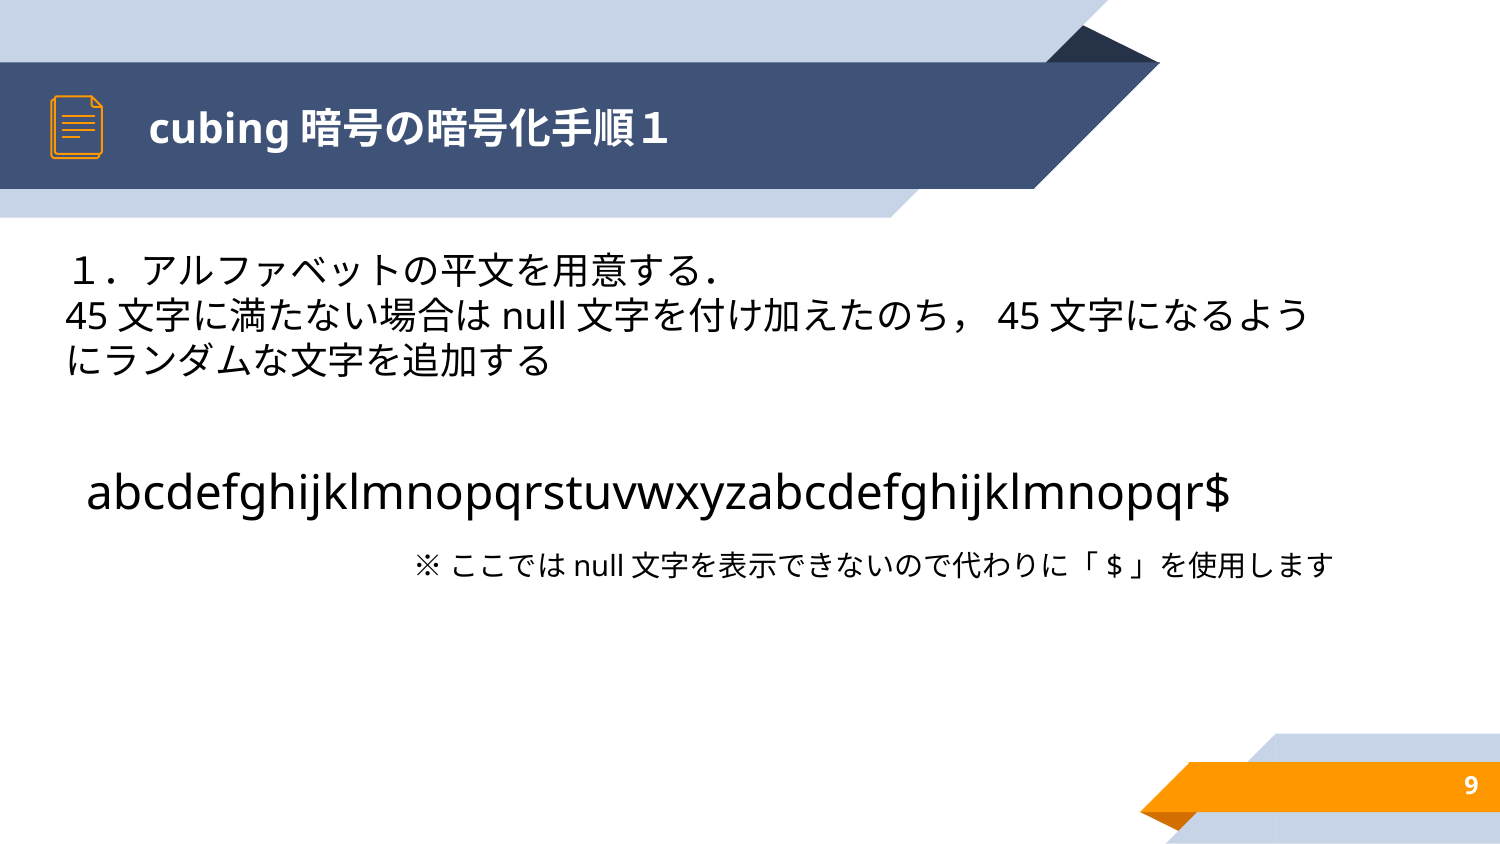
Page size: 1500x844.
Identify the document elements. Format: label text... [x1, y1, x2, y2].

slide_number 9 [1249, 760, 1494, 813]
text_box ※ここではnull文字を表示できないので代わりに「$」を使用します [398, 540, 1429, 590]
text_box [50, 96, 103, 159]
text_box １．アルファベットの平文を用意する． 45文字に満たない場合はnull文字を付け加えたのち，45文字になるようにランダムな文字を追加する [50, 239, 1347, 390]
text_box abcdefghijklmnopqrstuvwxyzabcdefghijklmnopqr$ [71, 452, 1265, 535]
title cubing暗号の暗号化手順１ [133, 64, 997, 190]
